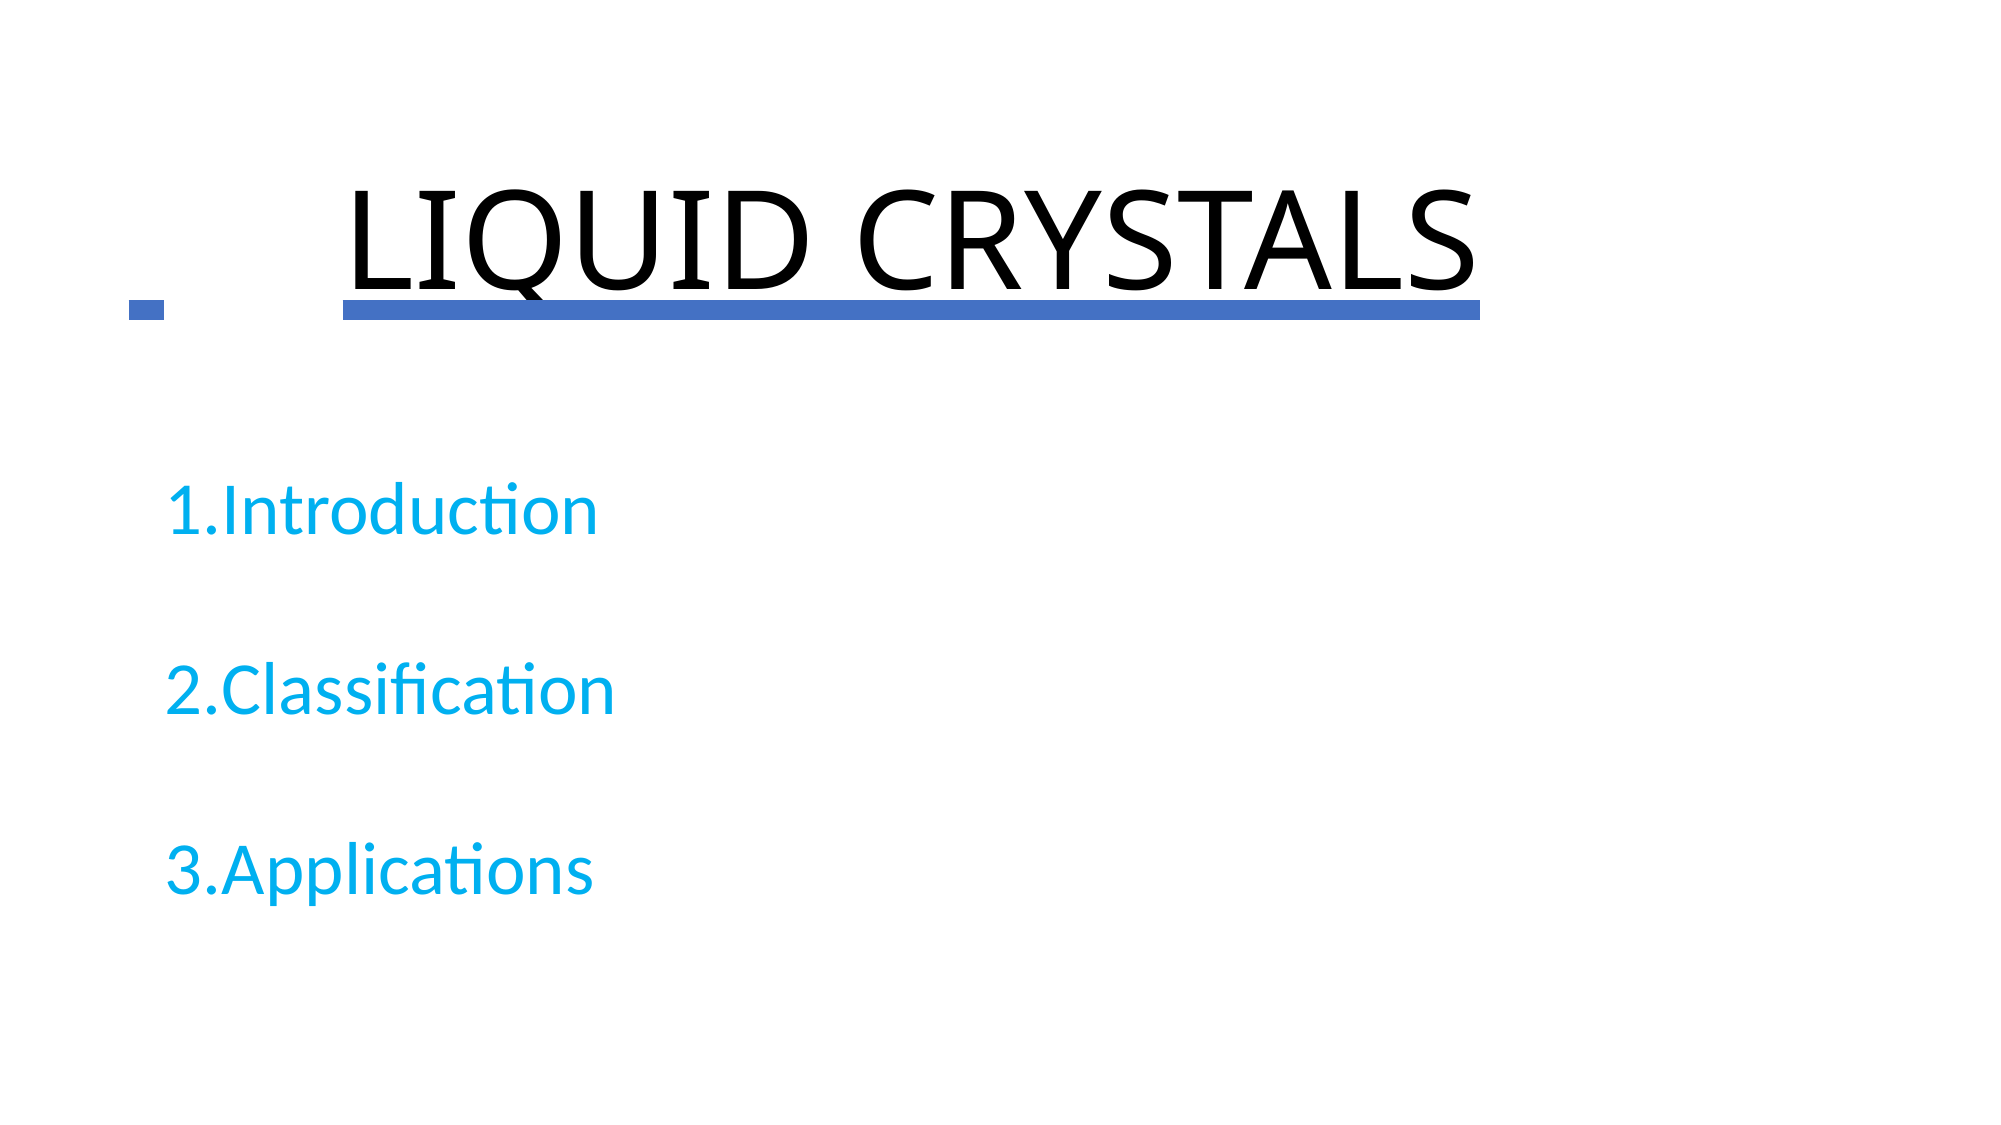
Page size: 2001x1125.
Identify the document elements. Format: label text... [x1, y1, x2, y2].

title LIQUID CRYSTALS [126, 149, 1721, 340]
text_box Introduction Classification Applications [150, 362, 1475, 918]
